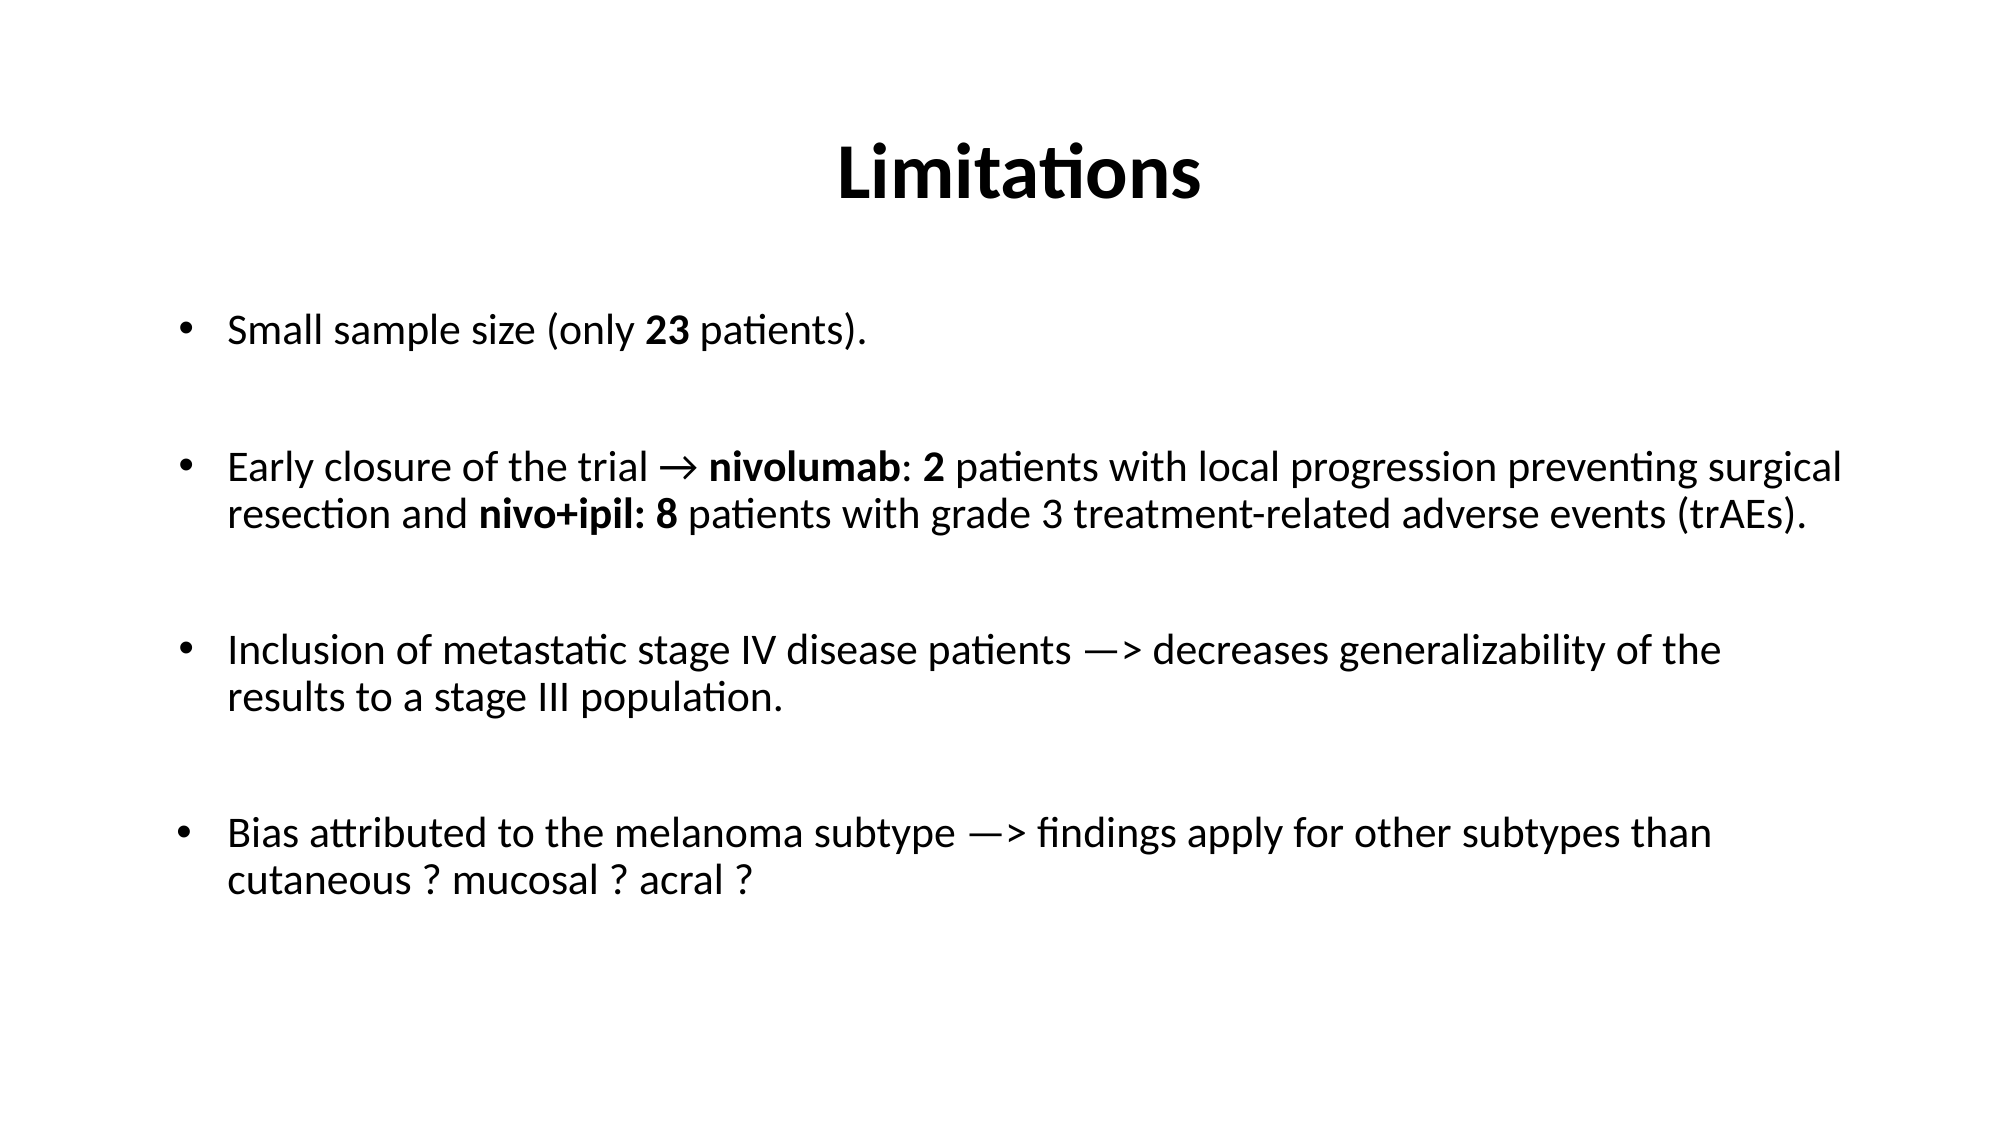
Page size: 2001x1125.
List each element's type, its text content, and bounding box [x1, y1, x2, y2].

title Limitations [137, 59, 1863, 278]
list Small sample size (only 23 patients). Early closure of the trial → nivolumab: 2 patients with local progression preventing surgical resection and nivo+ipil: 8 patients with grade 3 treatment-related adverse events (trAEs). Inclusion of metastatic stage IV disease patients —> decreases generalizability of the results to a stage III population. Bias attributed to the melanoma subtype —> findings apply for other subtypes than cutaneous ? mucosal ? acral ? [137, 299, 1863, 1014]
